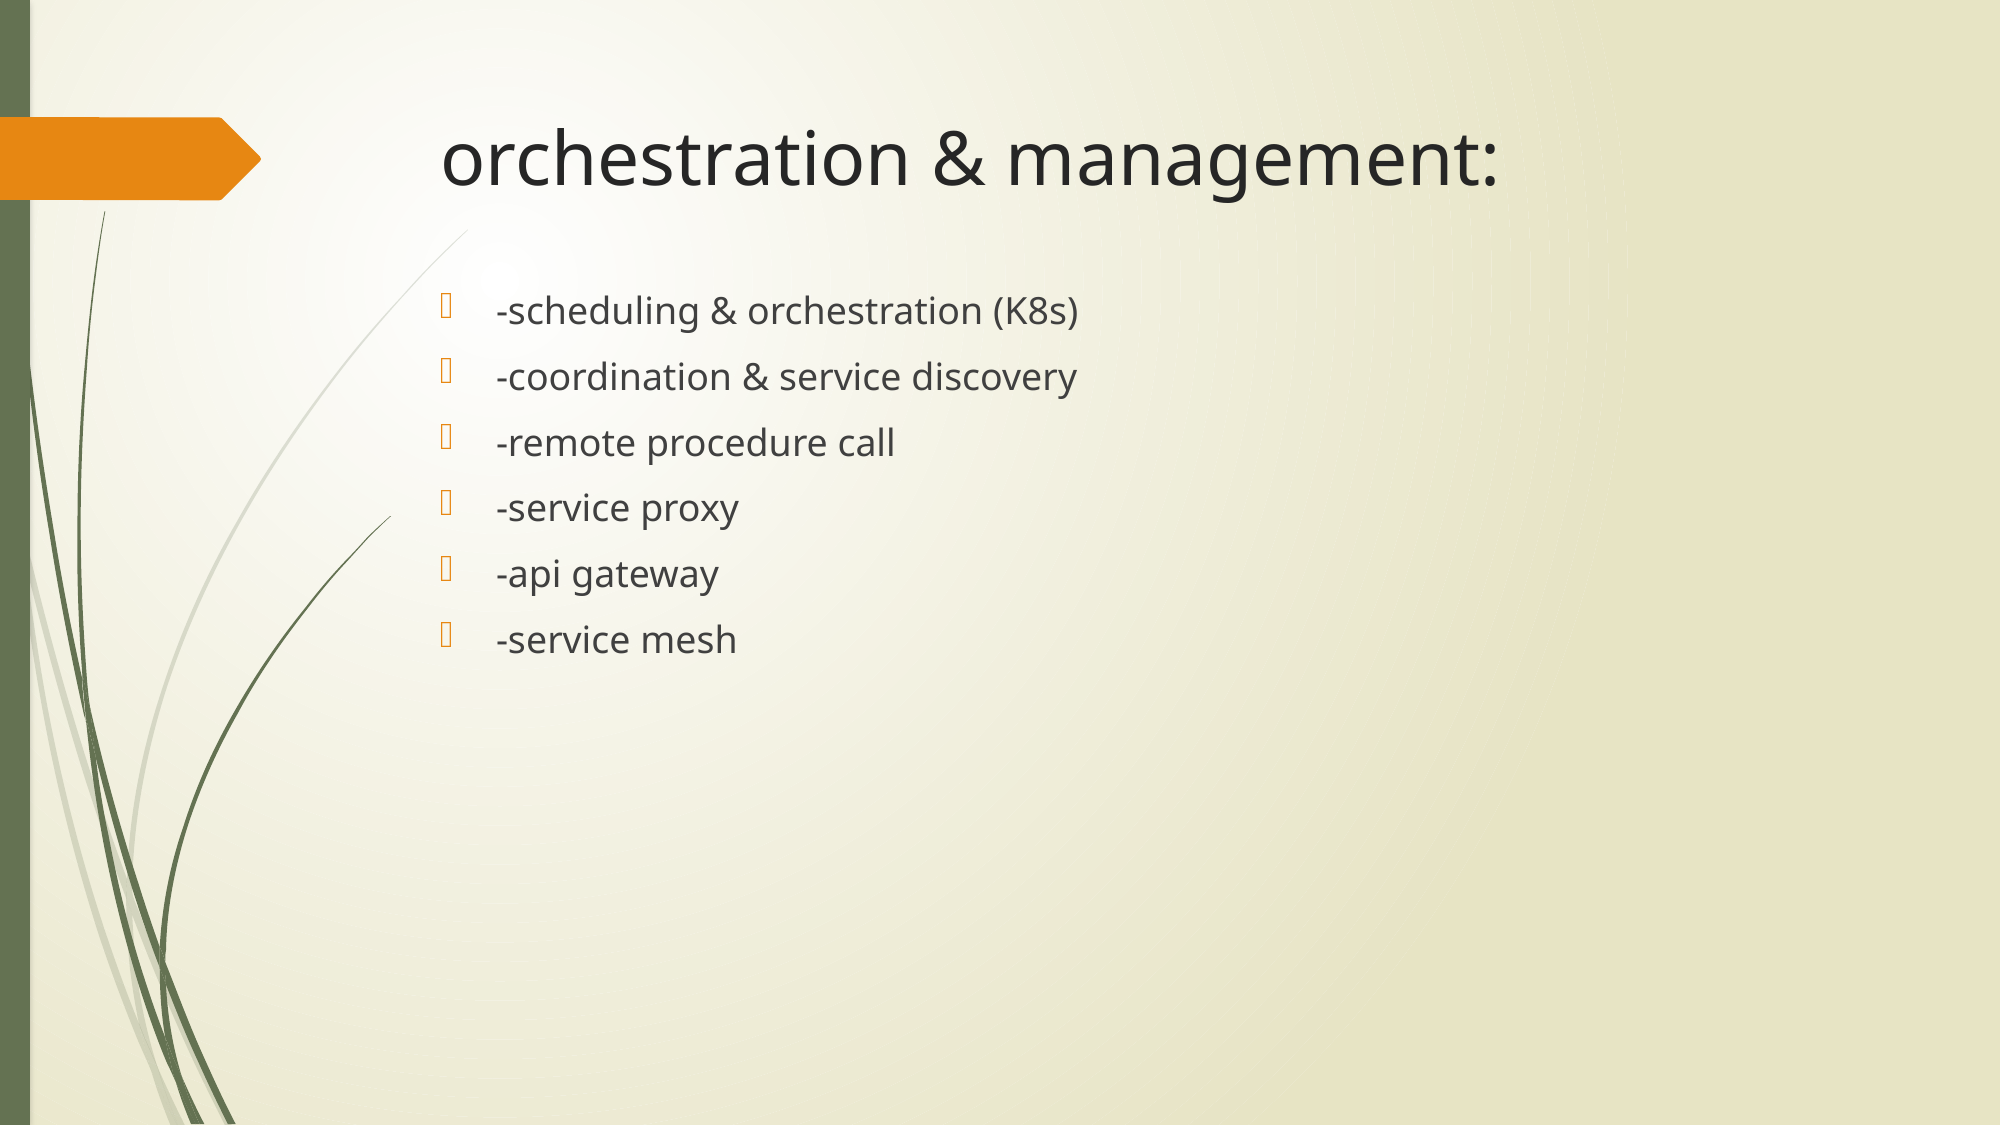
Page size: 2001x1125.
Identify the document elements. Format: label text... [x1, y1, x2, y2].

title orchestration & management: [425, 102, 1888, 251]
list -scheduling & orchestration (K8s) -coordination & service discovery -remote procedure call -service proxy -api gateway -service mesh [424, 279, 1888, 899]
